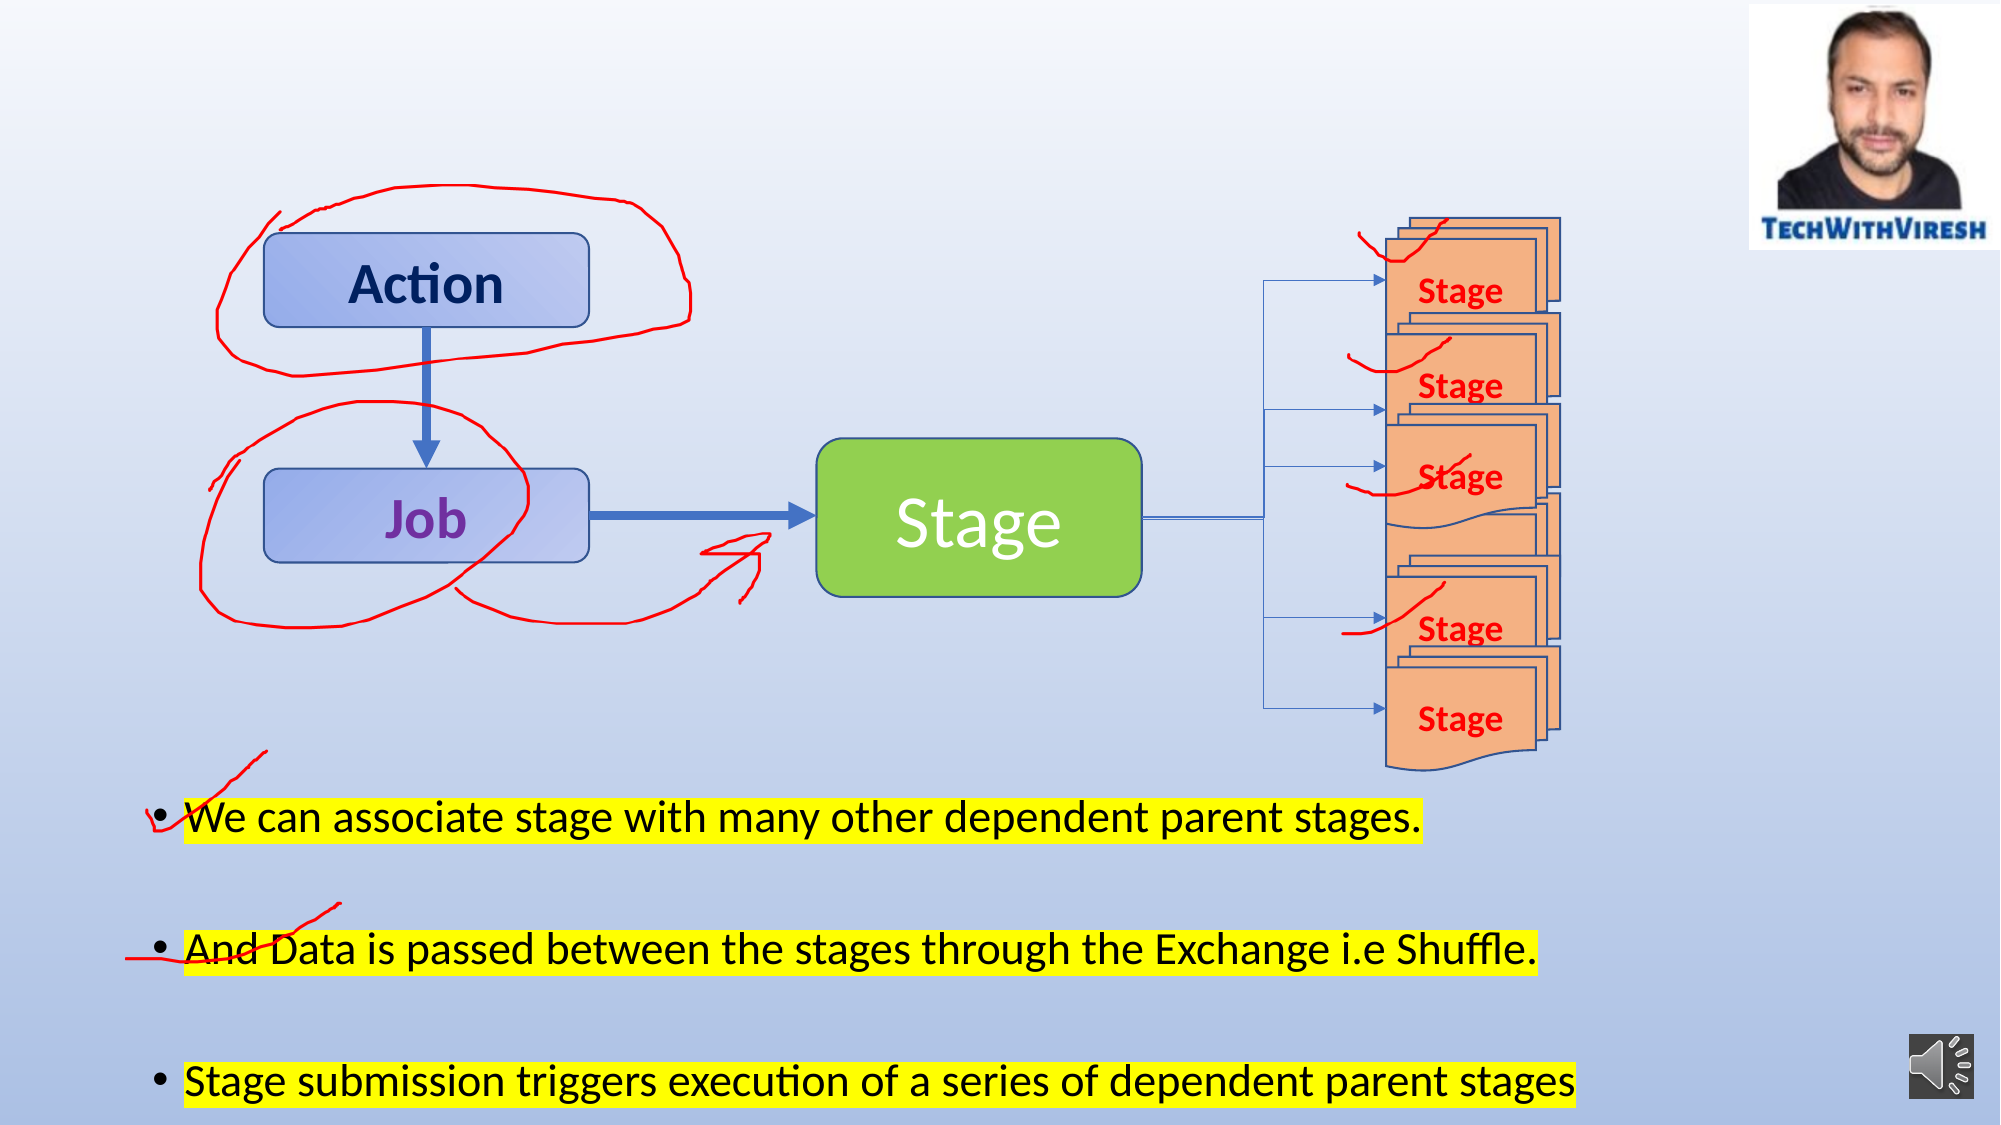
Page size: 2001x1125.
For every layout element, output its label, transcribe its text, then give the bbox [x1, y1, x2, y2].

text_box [1141, 280, 1387, 409]
picture [1908, 1033, 1975, 1100]
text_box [1141, 516, 1387, 618]
text_box Stage [1481, 554, 1562, 645]
text_box Stage [1481, 402, 1562, 517]
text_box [1141, 618, 1387, 709]
text_box Stage [1481, 645, 1562, 759]
text_box [1481, 492, 1562, 554]
text_box Stage [1481, 312, 1562, 402]
list We can associate stage with many other dependent parent stages. And Data is passed between the stages through the Exchange i.e Shuffle. Stage submission triggers execution of a series of dependent parent stages [137, 54, 1863, 1125]
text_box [1141, 466, 1387, 516]
picture [1749, 4, 2000, 250]
text_box Stage [1481, 216, 1562, 312]
picture [125, 184, 1481, 973]
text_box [1141, 409, 1387, 466]
